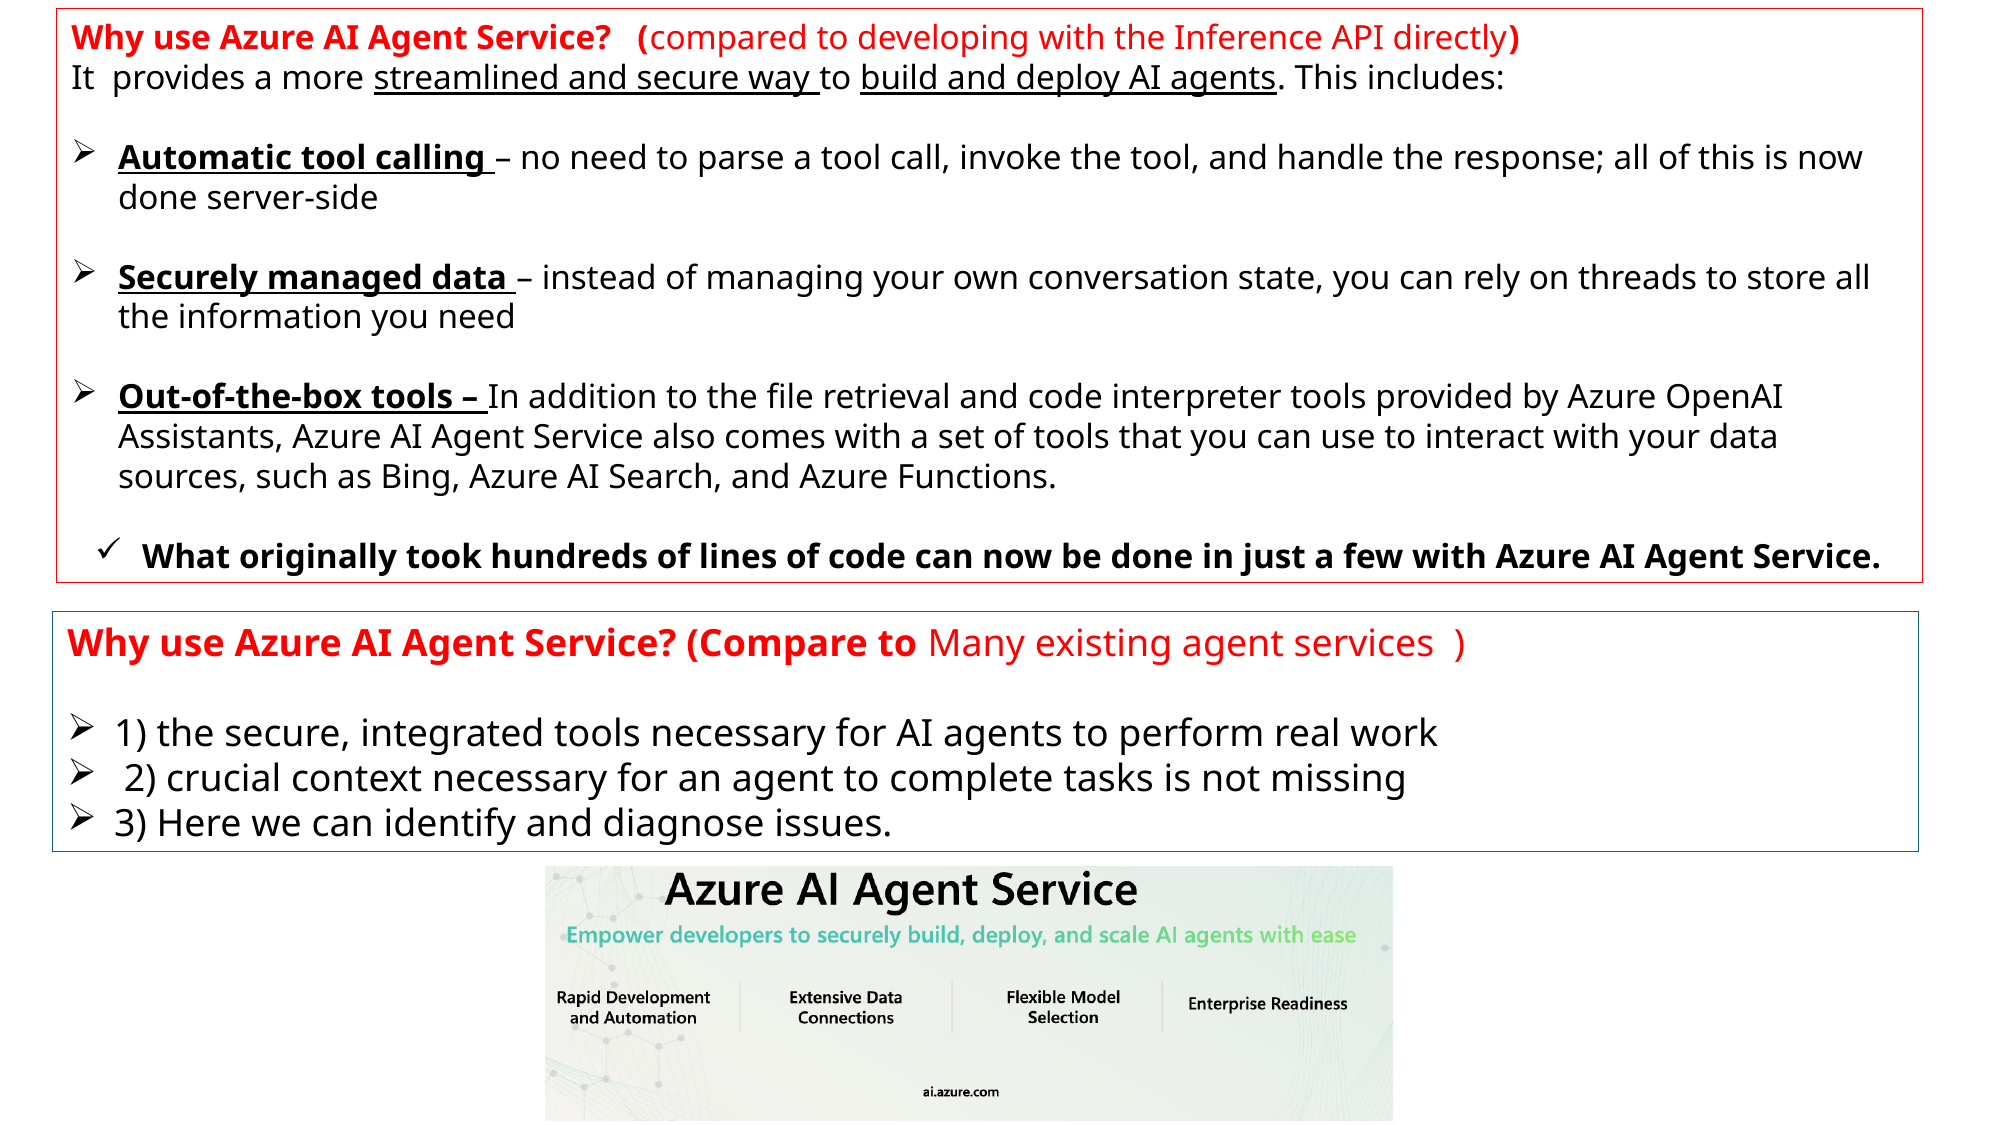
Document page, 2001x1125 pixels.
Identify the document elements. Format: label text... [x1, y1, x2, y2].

picture [544, 865, 1394, 1122]
text_box Why use Azure AI Agent Service? (compared to developing with the Inference API directly) It provides a more streamlined and secure way to build and deploy AI agents. This includes: Automatic tool calling – no need to parse a tool call, invoke the tool, and handle the response; all of this is now done server-side Securely managed data – instead of managing your own conversation state, you can rely on threads to store all the information you need Out-of-the-box tools – In addition to the file retrieval and code interpreter tools provided by Azure OpenAI Assistants, Azure AI Agent Service also comes with a set of tools that you can use to interact with your data sources, such as Bing, Azure AI Search, and Azure Functions. What originally took hundreds of lines of code can now be done in just a few with Azure AI Agent Service. [56, 8, 1923, 583]
text_box Why use Azure AI Agent Service? (Compare to Many existing agent services ) 1) the secure, integrated tools necessary for AI agents to perform real work 2) crucial context necessary for an agent to complete tasks is not missing 3) Here we can identify and diagnose issues. [52, 611, 1919, 852]
